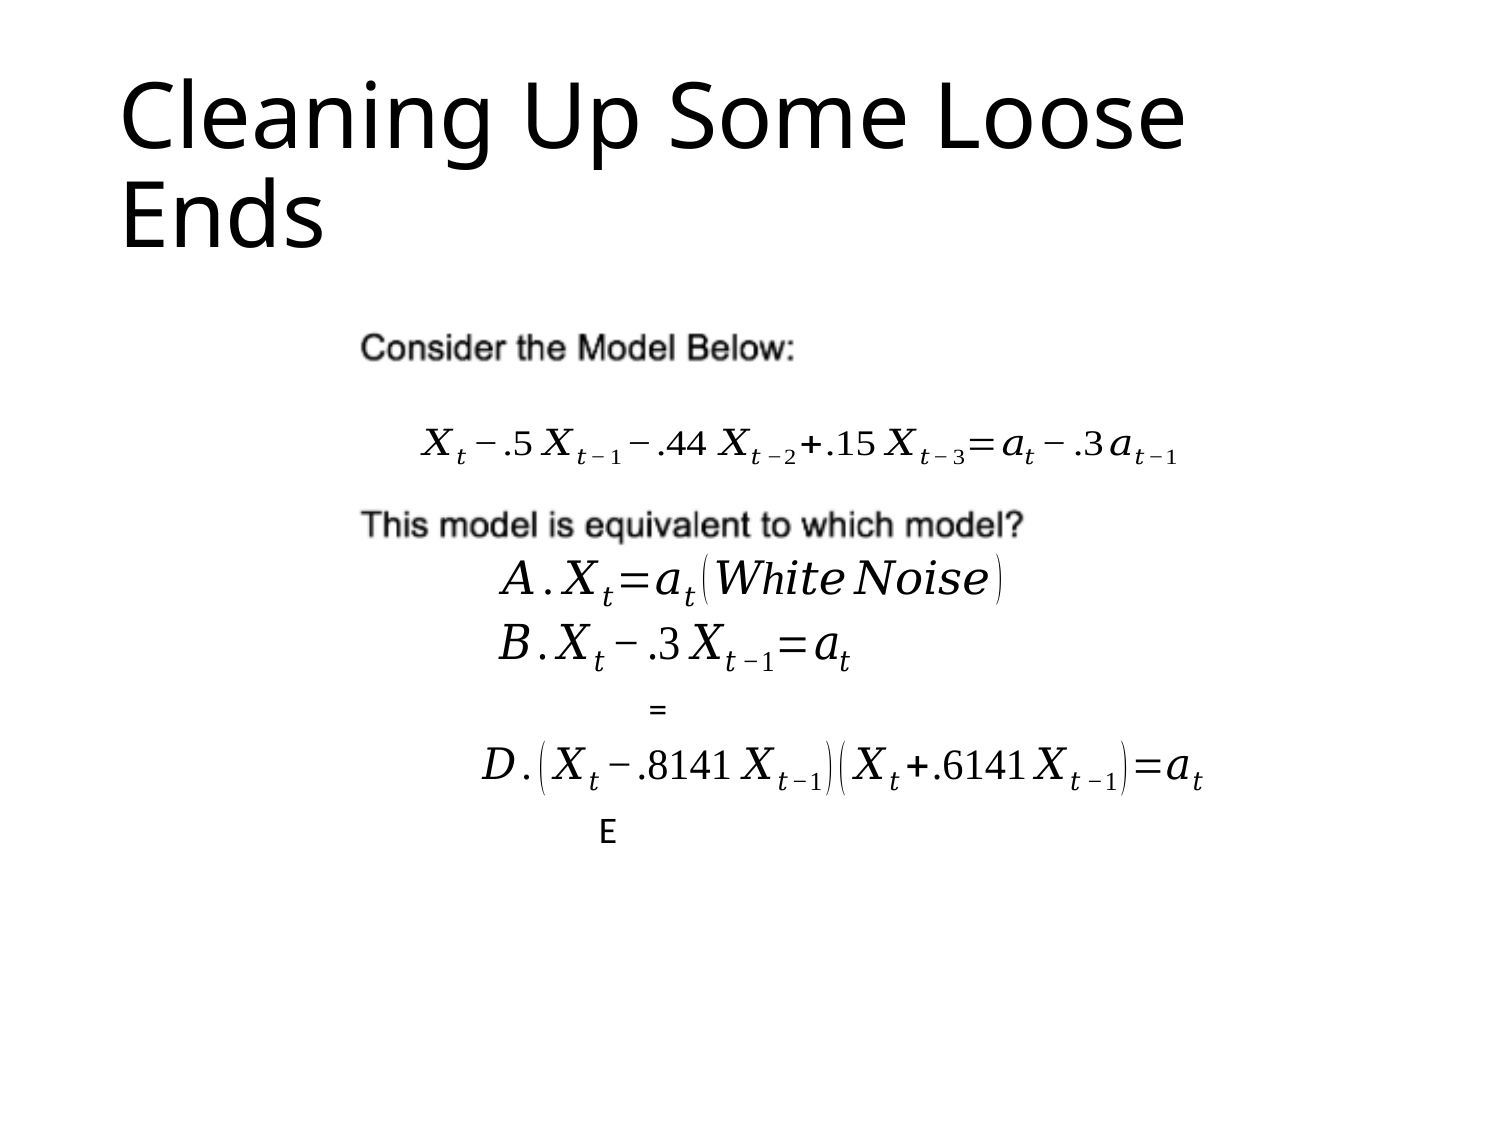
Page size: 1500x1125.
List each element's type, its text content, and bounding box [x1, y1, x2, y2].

title Cleaning Up Some Loose Ends [103, 59, 1397, 278]
picture [320, 301, 1180, 556]
